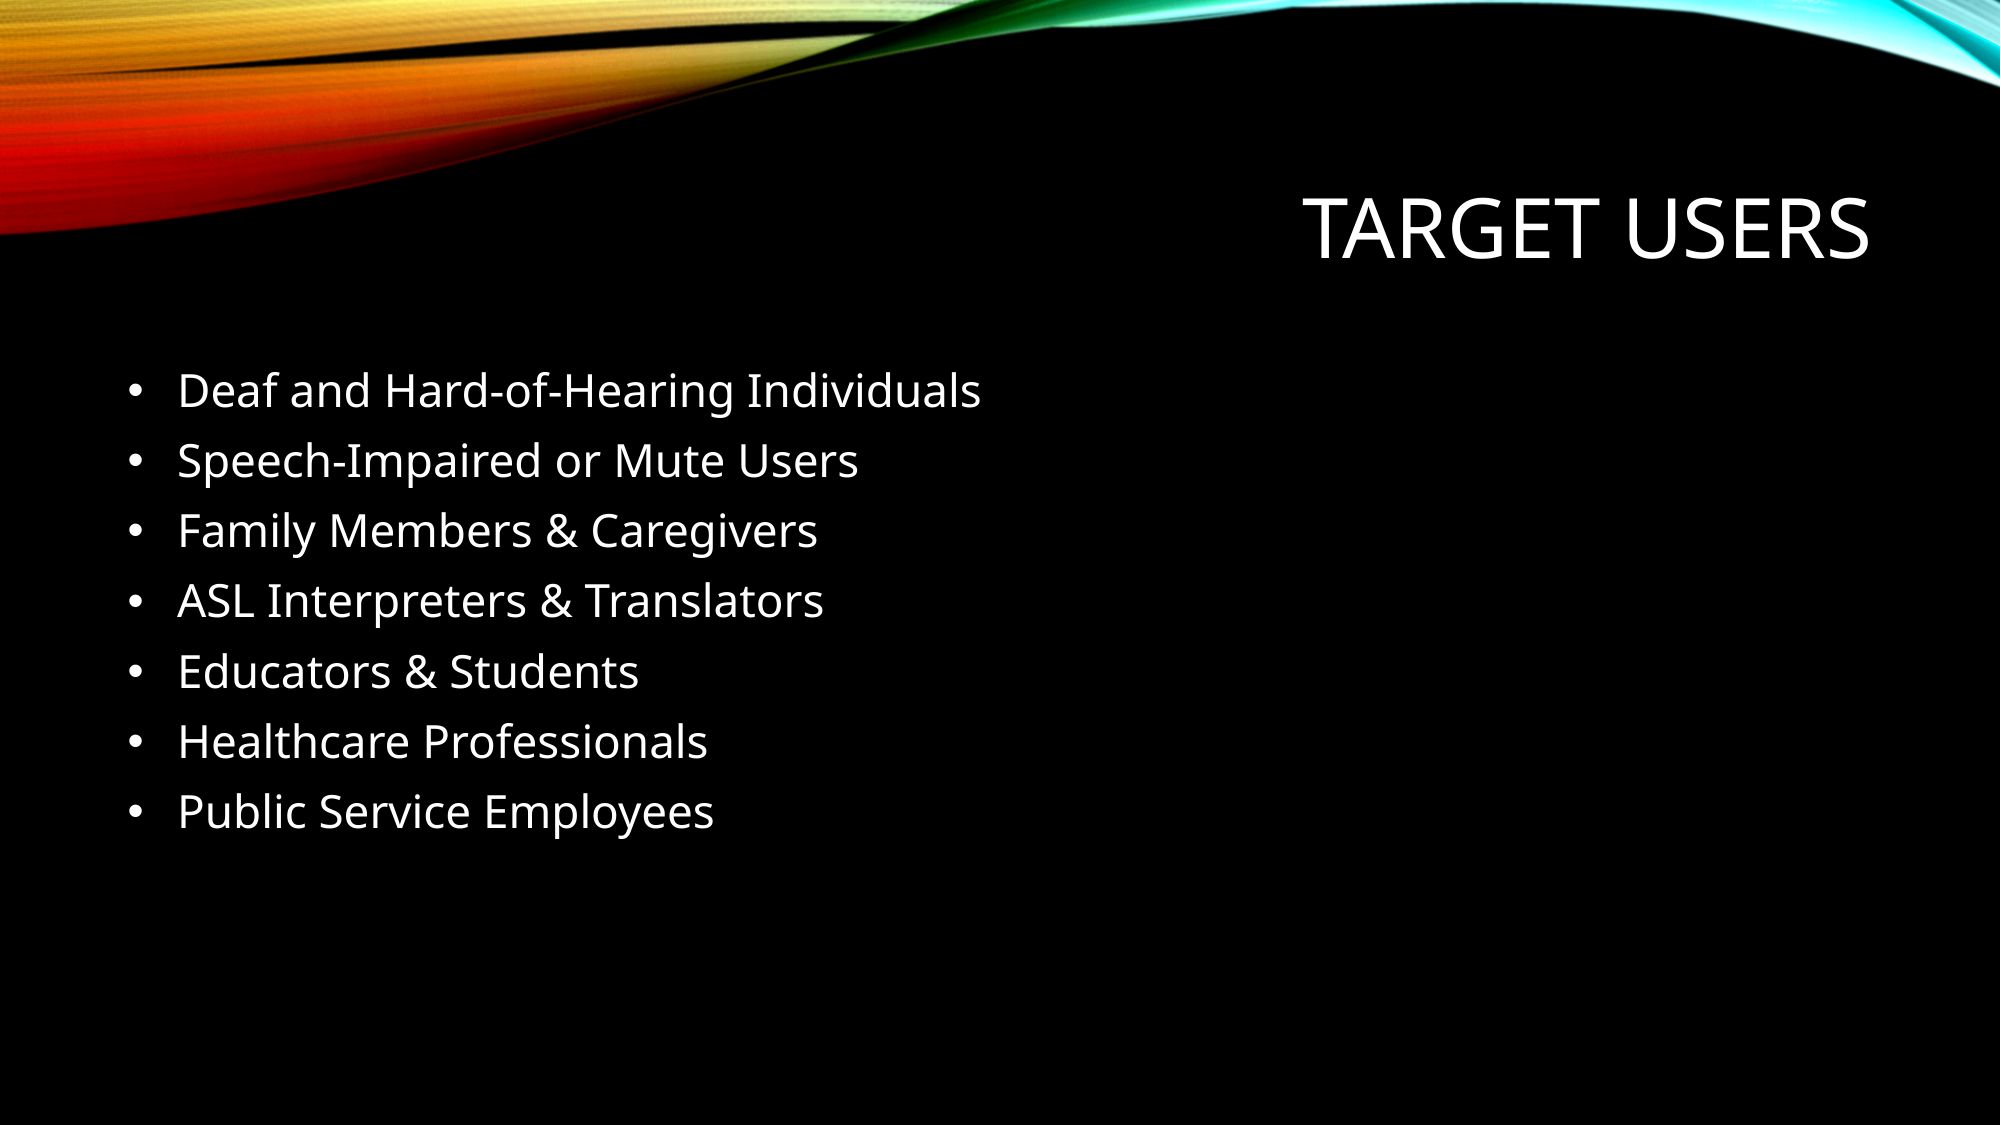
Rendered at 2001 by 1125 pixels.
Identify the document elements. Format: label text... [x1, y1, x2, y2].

picture [0, 0, 2000, 237]
title TARGET USERS [474, 125, 1888, 338]
list Deaf and Hard-of-Hearing Individuals Speech-Impaired or Mute Users Family Members & Caregivers ASL Interpreters & Translators Educators & Students Healthcare Professionals Public Service Employees [112, 360, 1888, 1021]
